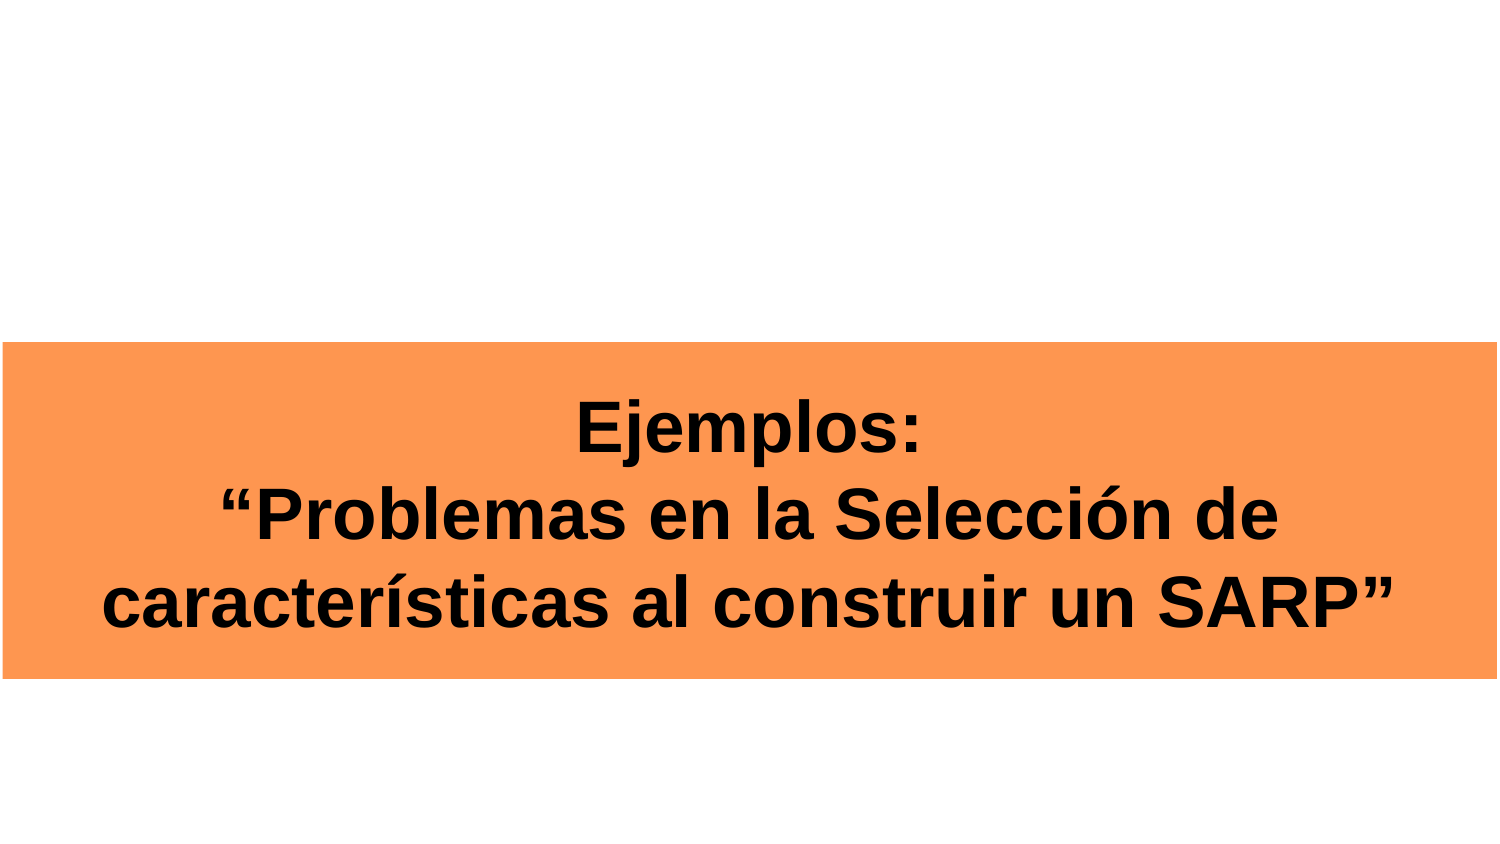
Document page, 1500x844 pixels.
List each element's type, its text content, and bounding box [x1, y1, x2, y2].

title Ejemplos: “Problemas en la Selección de características al construir un SARP” [2, 342, 1497, 679]
